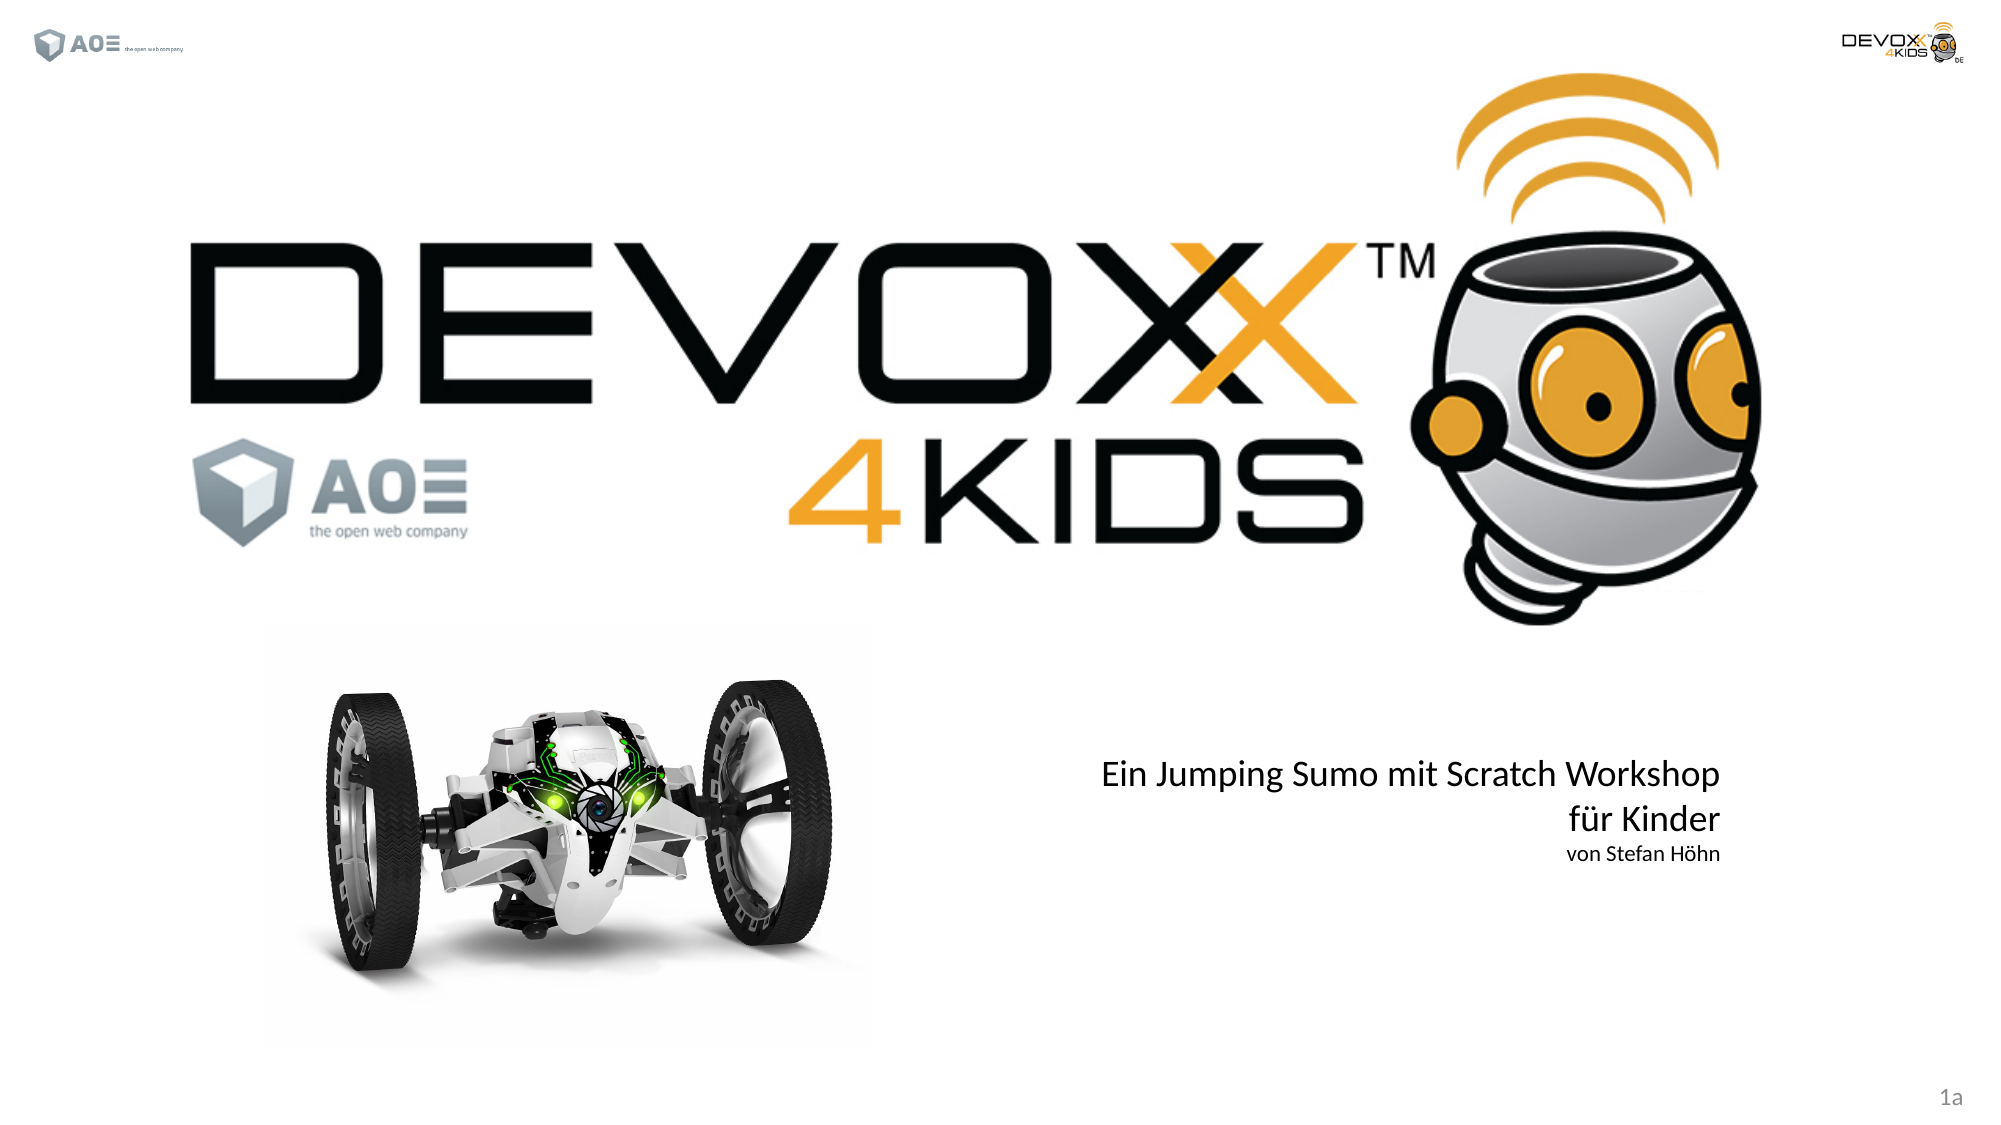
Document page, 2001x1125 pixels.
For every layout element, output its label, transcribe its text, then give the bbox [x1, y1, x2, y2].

text_box Ein Jumping Sumo mit Scratch Workshop für Kinder von Stefan Höhn [878, 741, 1736, 874]
picture [30, 20, 1965, 1049]
